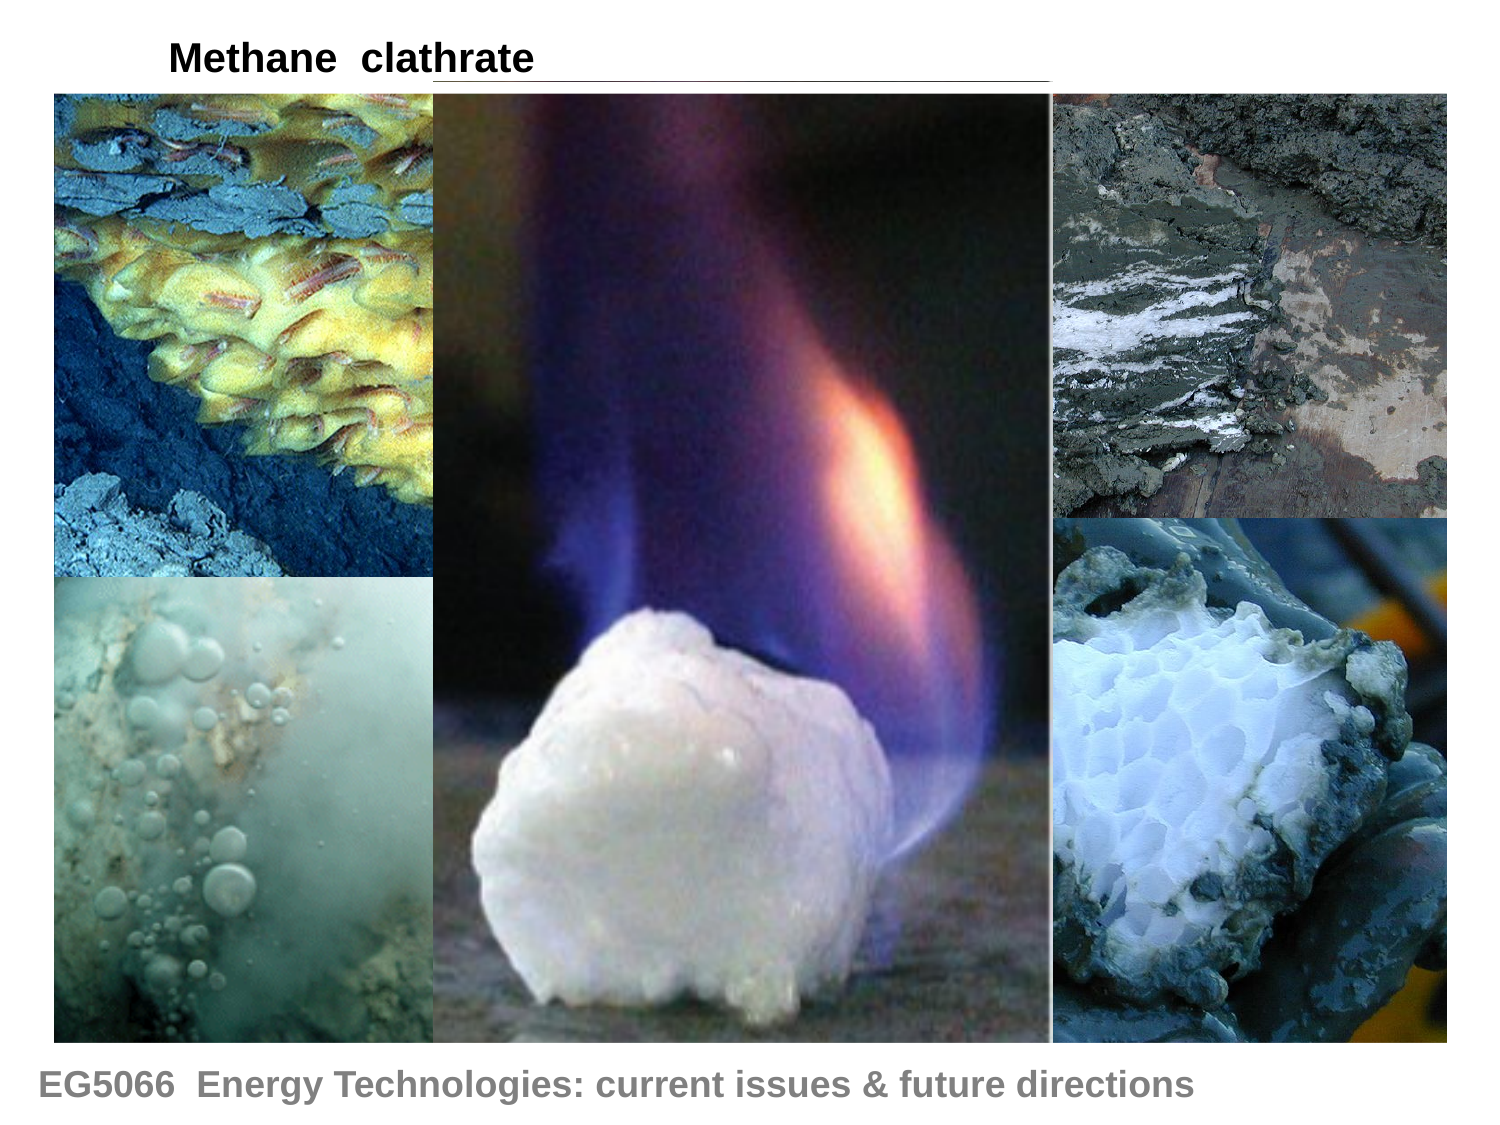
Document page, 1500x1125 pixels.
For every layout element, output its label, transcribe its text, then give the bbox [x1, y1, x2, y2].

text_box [34, 81, 1466, 1067]
text_box EG5066 Energy Technologies: current issues & future directions [23, 1052, 1313, 1113]
text_box Methane clathrate [153, 23, 551, 80]
